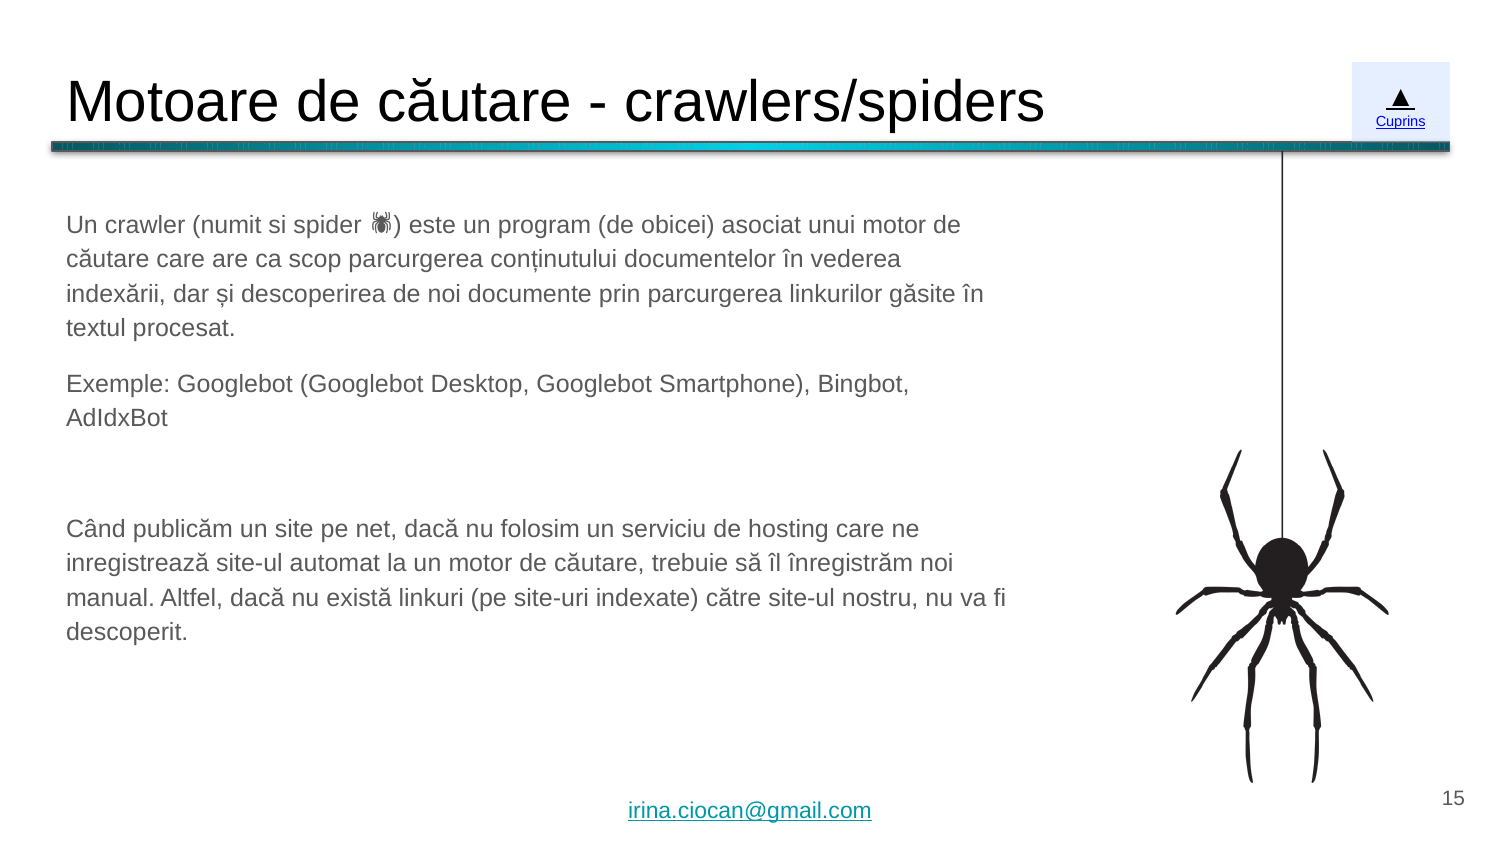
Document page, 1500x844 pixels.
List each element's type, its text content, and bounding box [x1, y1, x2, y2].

text_box [51, 141, 1450, 151]
list Când publicăm un site pe net, dacă nu folosim un serviciu de hosting care ne inregistrează site-ul automat la un motor de căutare, trebuie să îl înregistrăm noi manual. Altfel, dacă nu există linkuri (pe site-uri indexate) către site-ul nostru, nu va fi descoperit. [51, 492, 1025, 642]
list Exemple: Googlebot (Googlebot Desktop, Googlebot Smartphone), Bingbot, AdIdxBot [51, 347, 1025, 442]
picture [1123, 150, 1441, 783]
list Un crawler (numit si spider 🕷️) este un program (de obicei) asociat unui motor de căutare care are ca scop parcurgerea conținutului documentelor în vederea indexării, dar și descoperirea de noi documente prin parcurgerea linkurilor găsite în textul procesat. [51, 189, 1025, 347]
text_box irina.ciocan@gmail.com [613, 795, 889, 837]
title Motoare de căutare - crawlers/spiders [51, 48, 1449, 139]
text_box ▲ Cuprins [1351, 62, 1450, 142]
slide_number ‹#› [1389, 764, 1480, 830]
